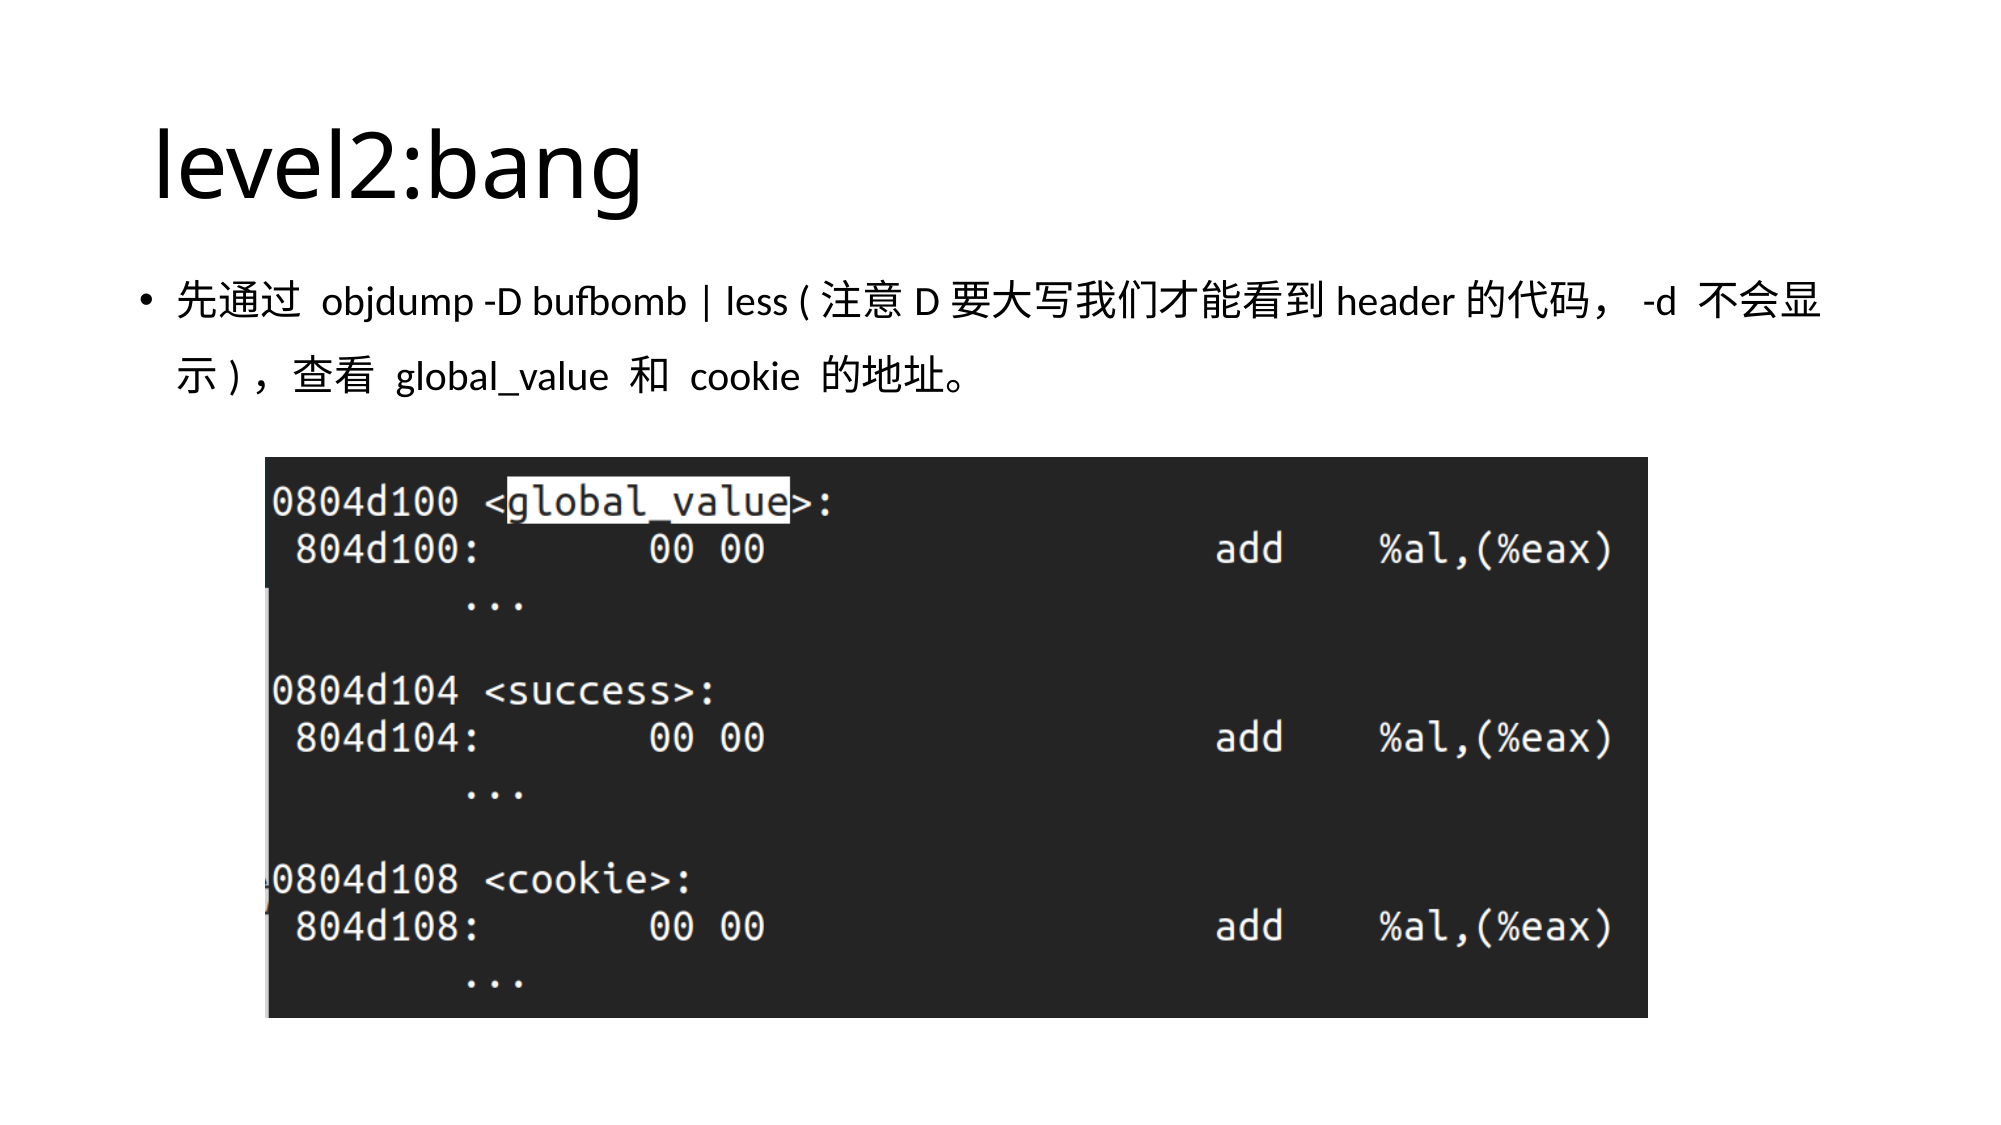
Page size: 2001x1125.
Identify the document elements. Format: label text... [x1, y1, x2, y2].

picture [265, 457, 1648, 1018]
text_box 先通过 objdump -D bufbomb | less (注意D要大写我们才能看到header的代码，-d 不会显示)，查看 global_value 和 cookie 的地址。 [123, 241, 1849, 434]
title level2:bang [137, 59, 1863, 278]
